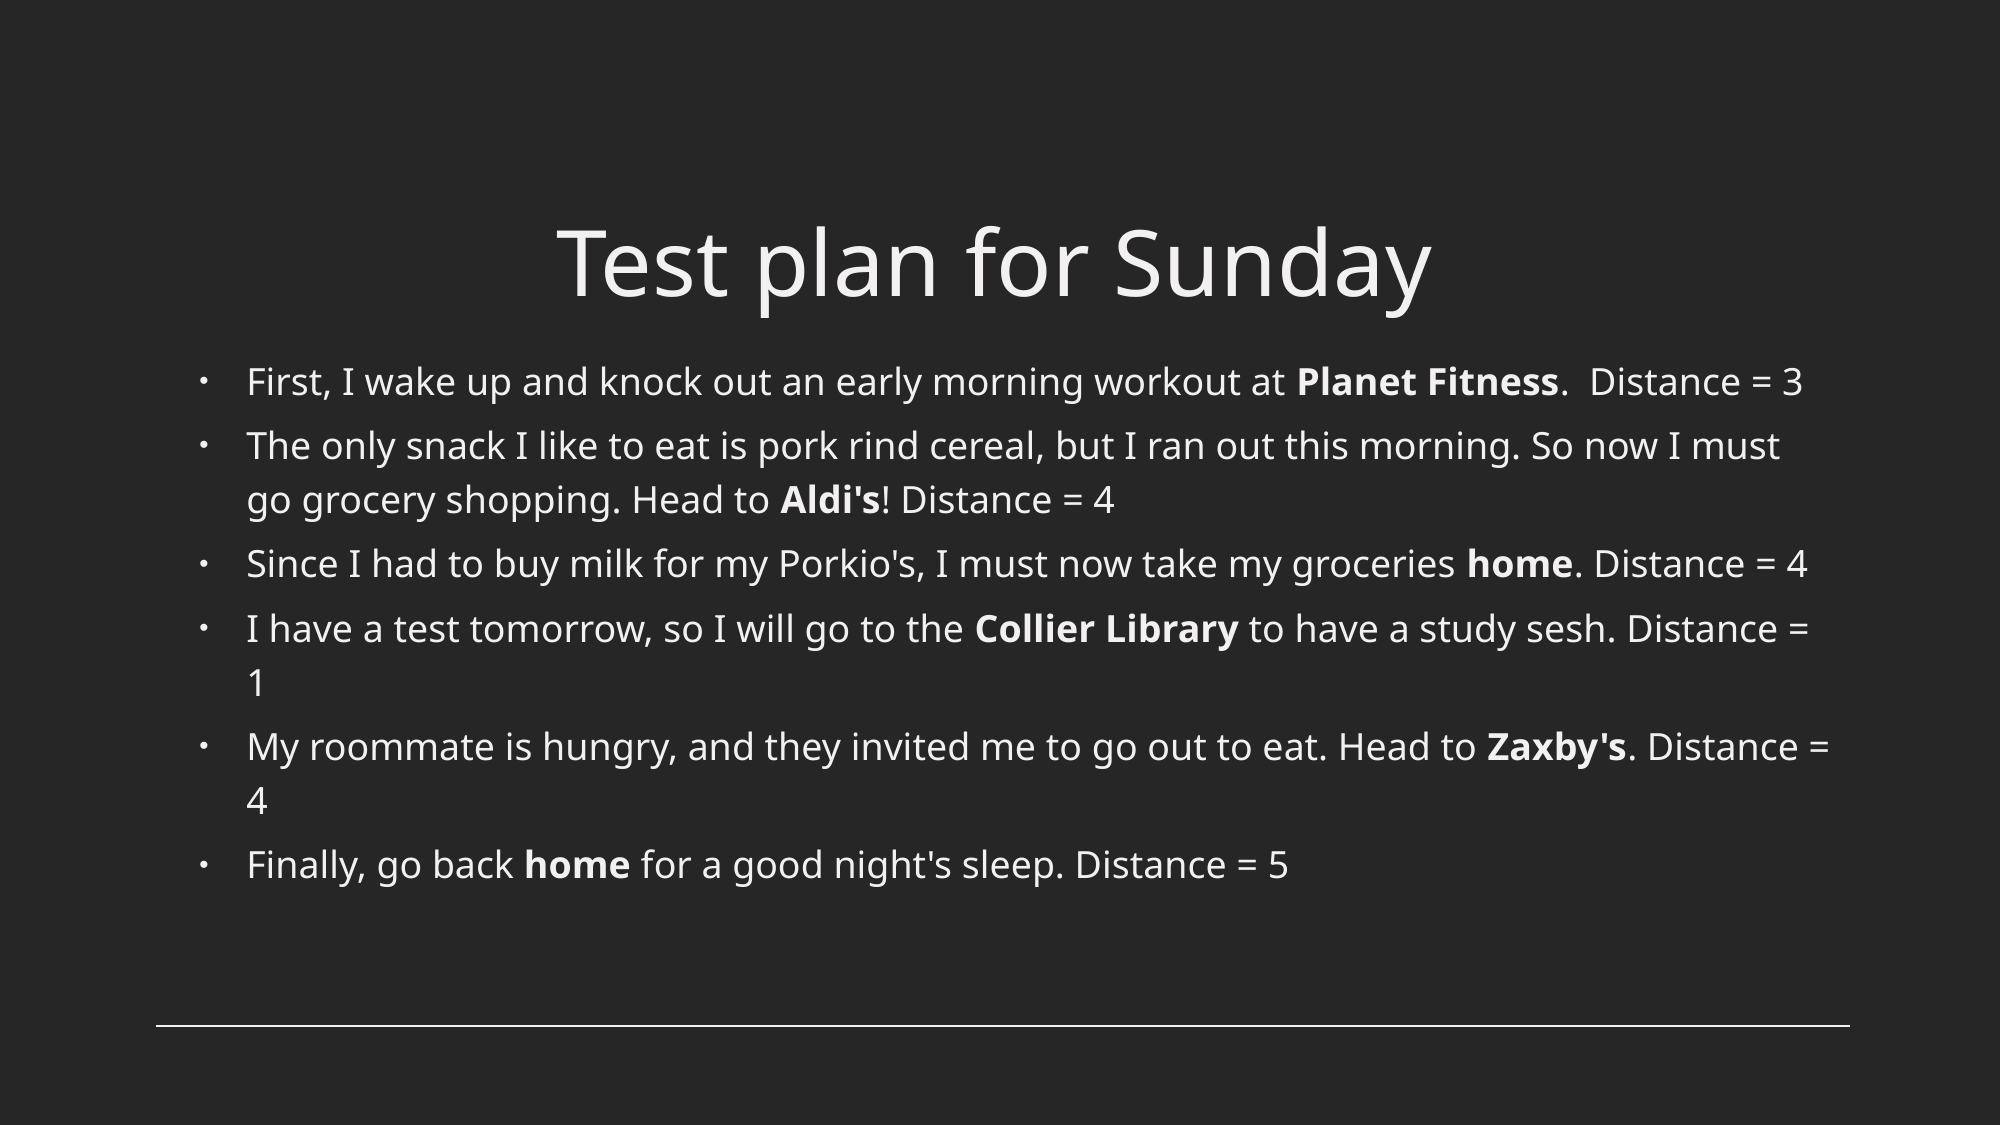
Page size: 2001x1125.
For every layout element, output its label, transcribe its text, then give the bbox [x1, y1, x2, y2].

list First, I wake up and knock out an early morning workout at Planet Fitness. Distance = 3 The only snack I like to eat is pork rind cereal, but I ran out this morning. So now I must go grocery shopping. Head to Aldi's! Distance = 4 Since I had to buy milk for my Porkio's, I must now take my groceries home. Distance = 4 I have a test tomorrow, so I will go to the Collier Library to have a study sesh. Distance = 1 My roommate is hungry, and they invited me to go out to eat. Head to Zaxby's. Distance = 4 Finally, go back home for a good night's sleep. Distance = 5 [139, 341, 1850, 982]
title Test plan for Sunday [139, 143, 1850, 322]
